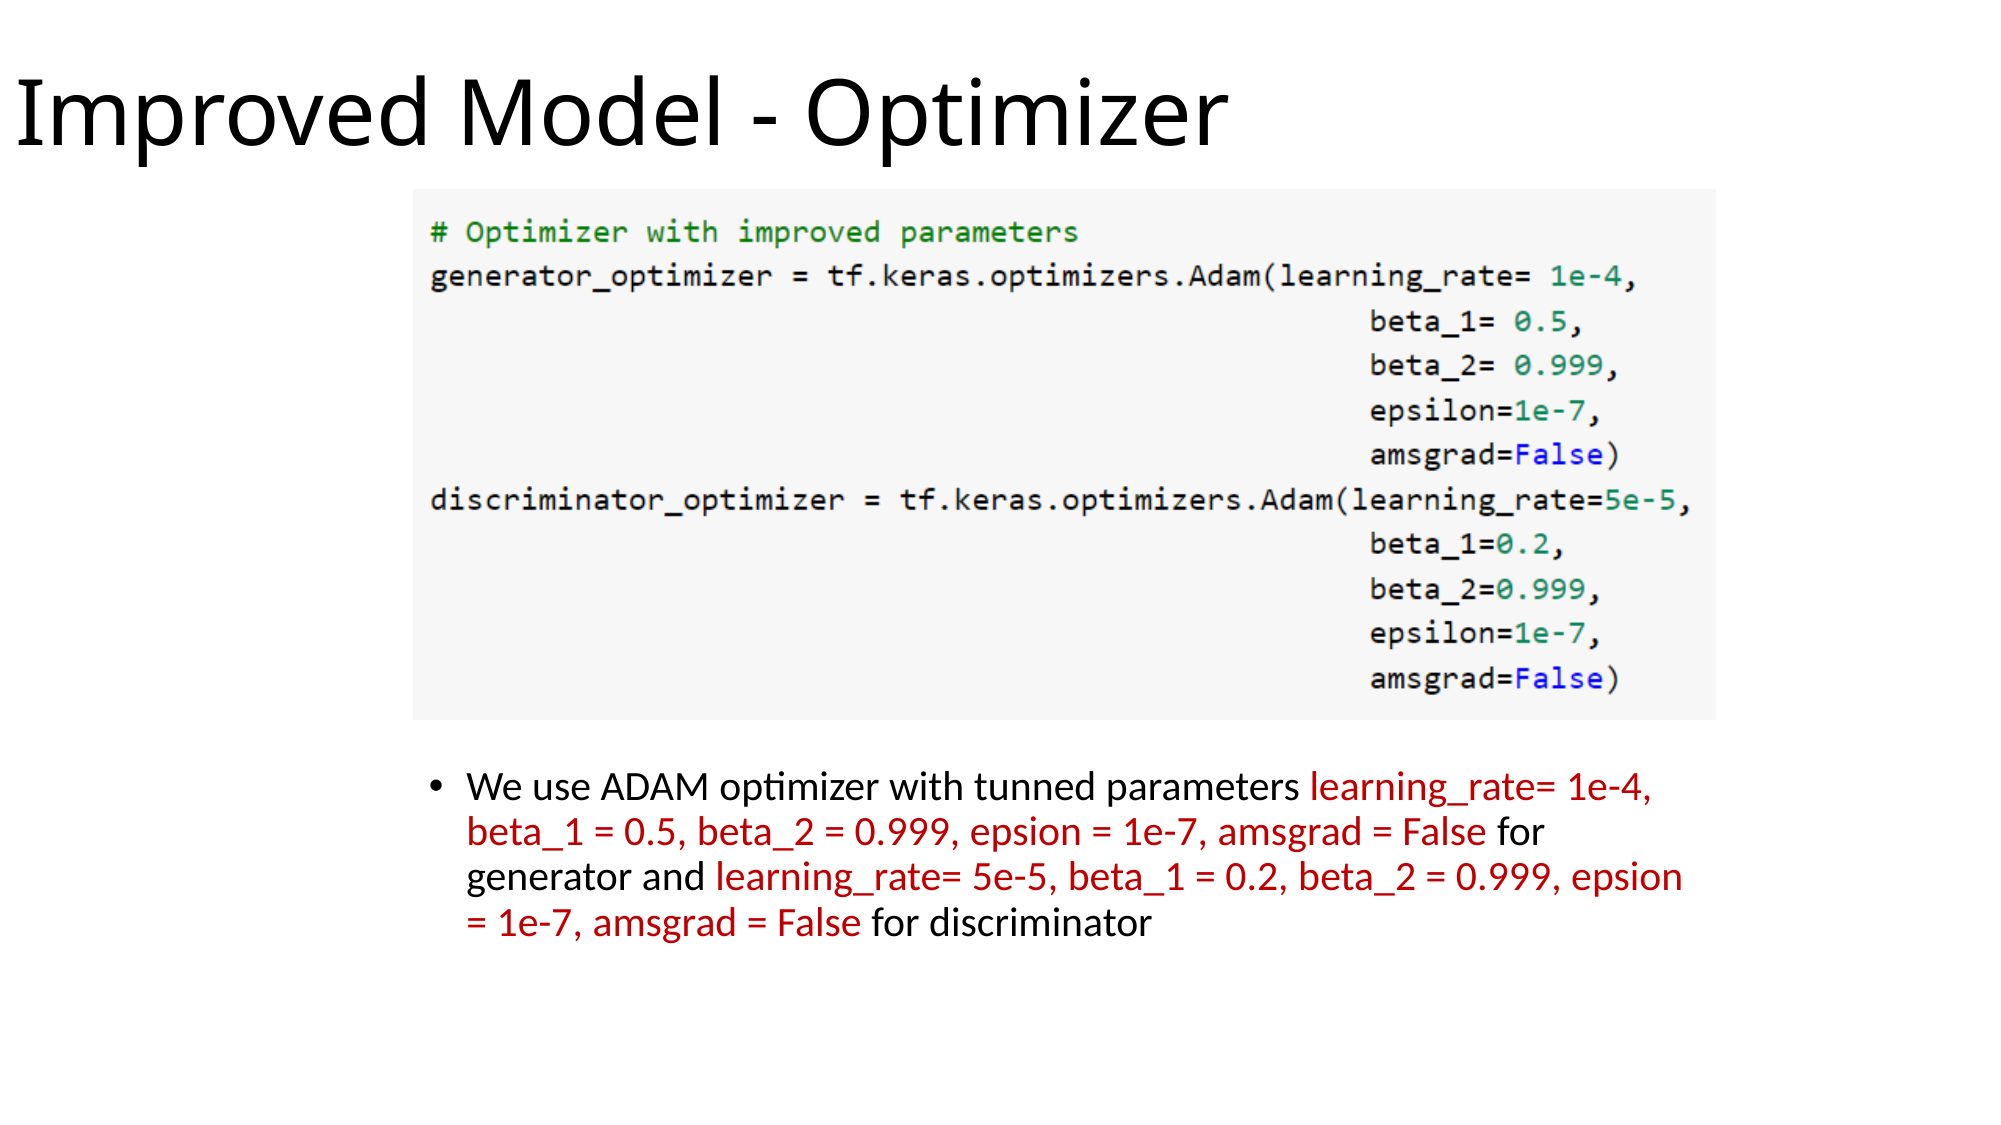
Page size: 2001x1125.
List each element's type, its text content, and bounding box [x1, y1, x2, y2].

picture [413, 189, 1716, 720]
text_box We use ADAM optimizer with tunned parameters learning_rate= 1e-4, beta_1 = 0.5, beta_2 = 0.999, epsion = 1e-7, amsgrad = False for generator and learning_rate= 5e-5, beta_1 = 0.2, beta_2 = 0.999, epsion = 1e-7, amsgrad = False for discriminator [413, 757, 1728, 1049]
title Improved Model - Optimizer [0, 6, 1279, 225]
